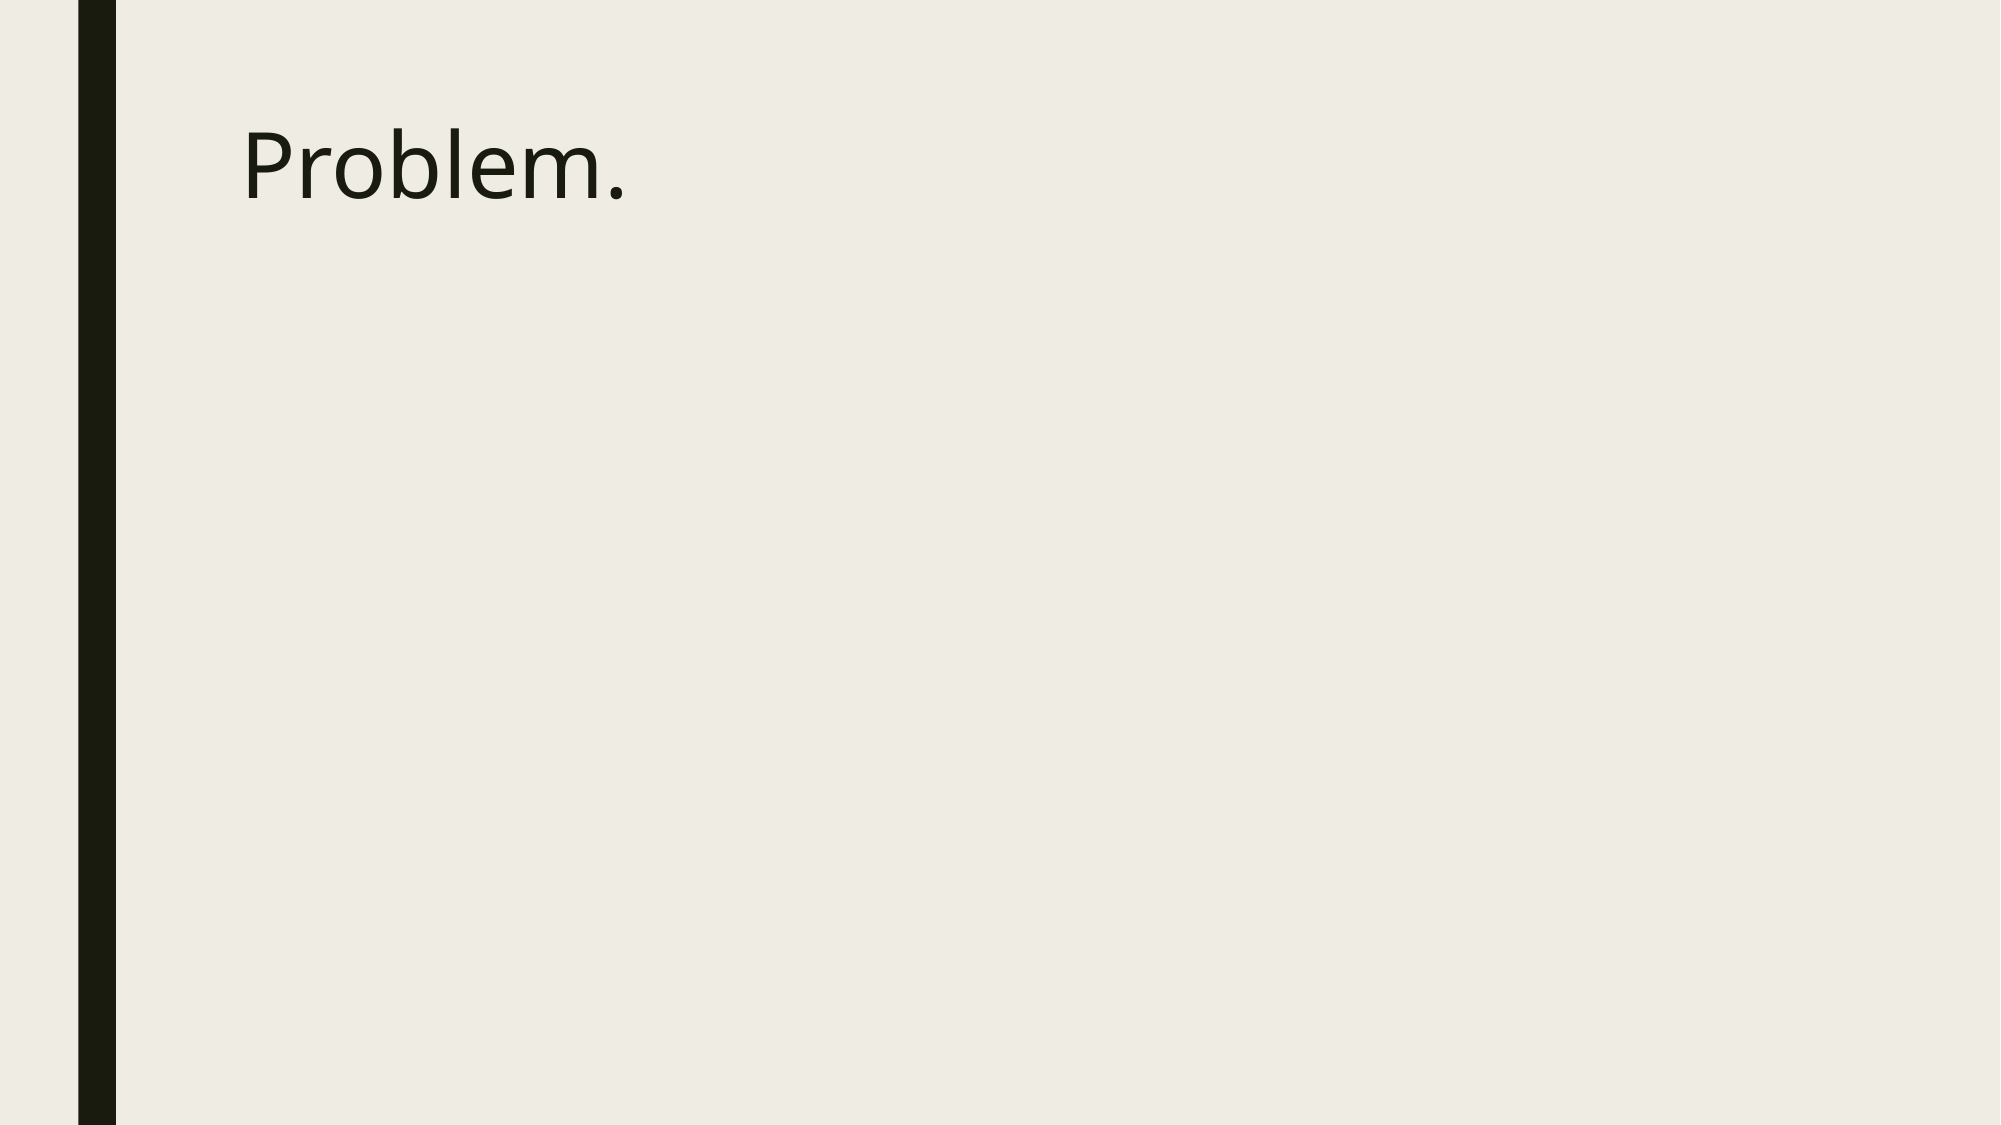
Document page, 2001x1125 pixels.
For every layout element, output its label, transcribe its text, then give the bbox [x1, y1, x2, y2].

title Problem. [225, 112, 1800, 357]
